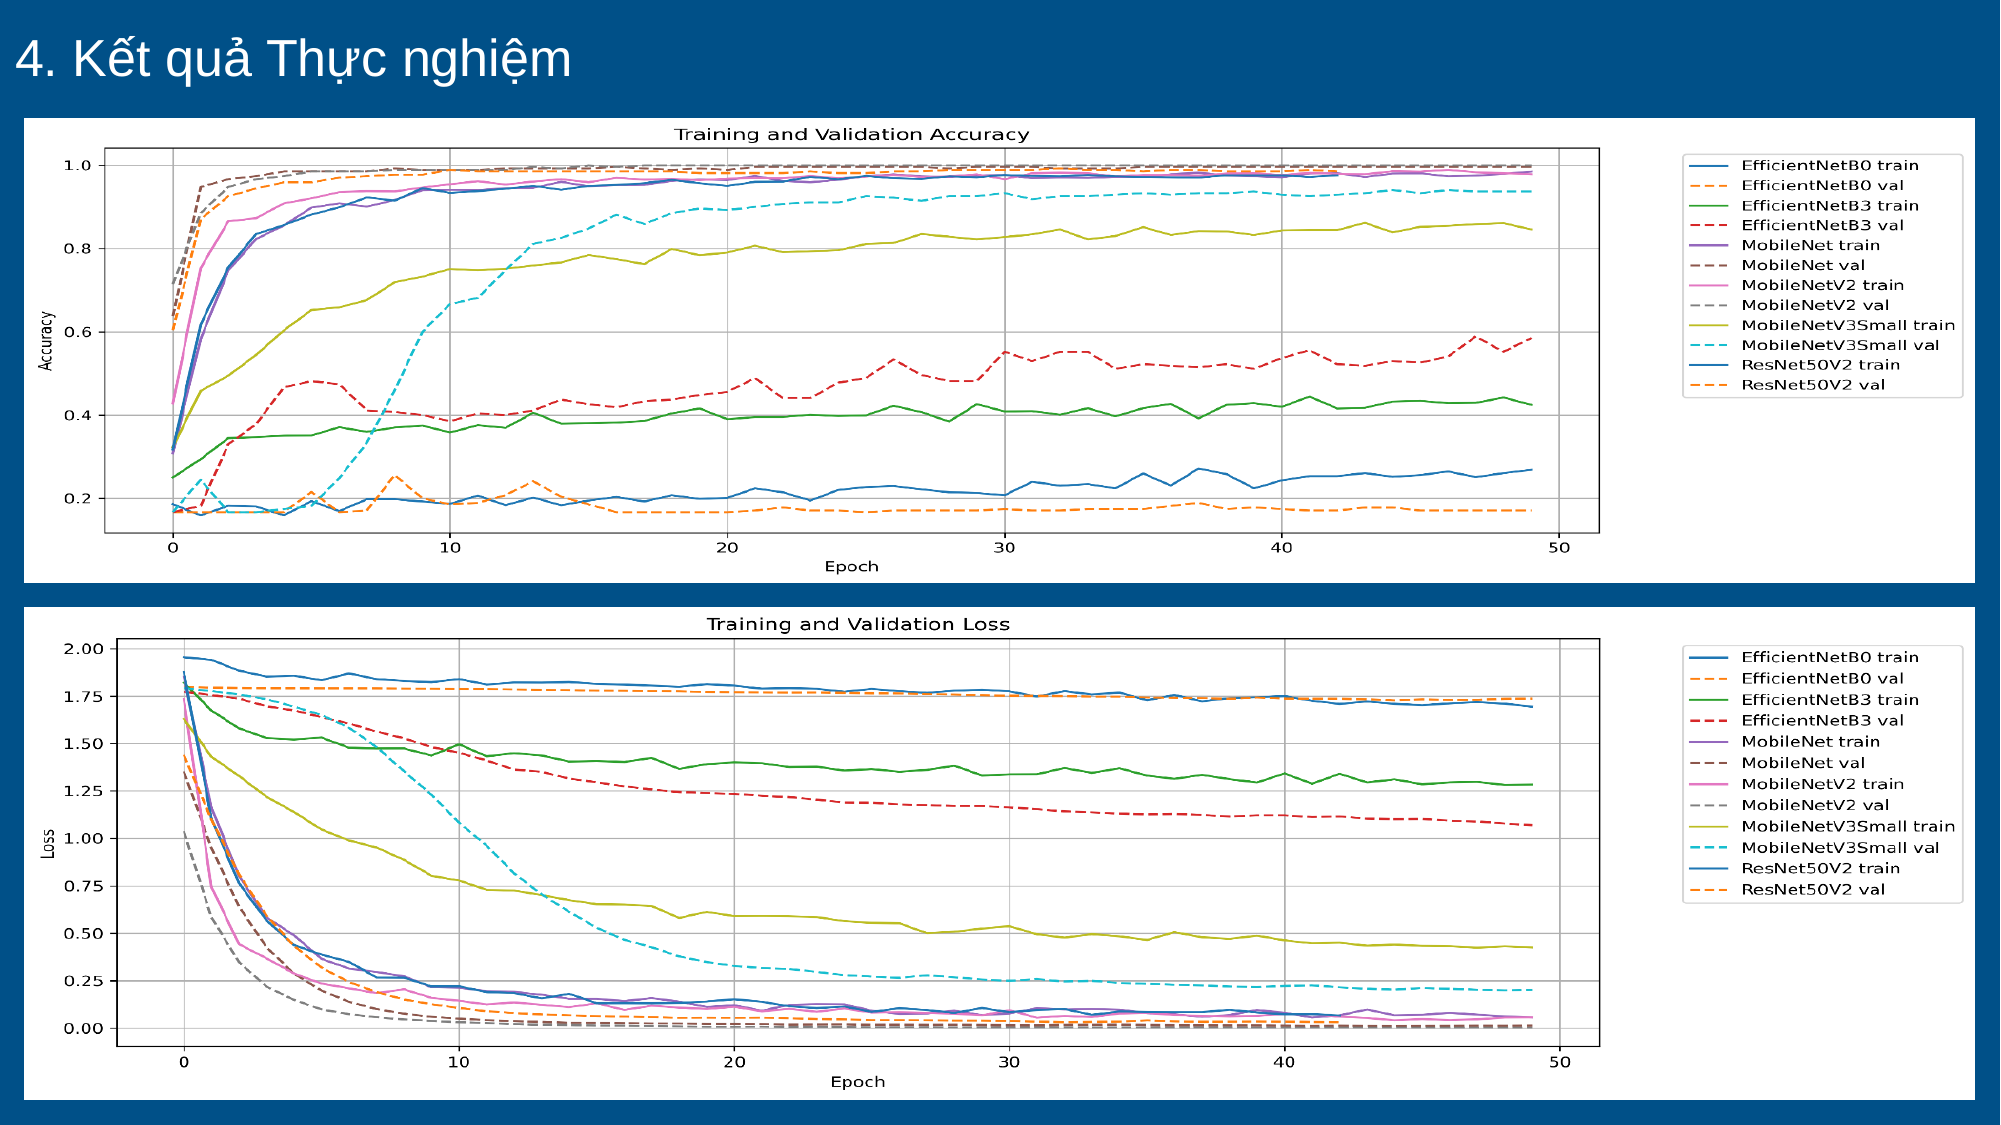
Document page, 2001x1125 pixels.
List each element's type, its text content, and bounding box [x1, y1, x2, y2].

picture [24, 118, 1976, 583]
picture [24, 607, 1976, 1101]
text_box 4. Kết quả Thực nghiệm [0, 0, 2000, 102]
